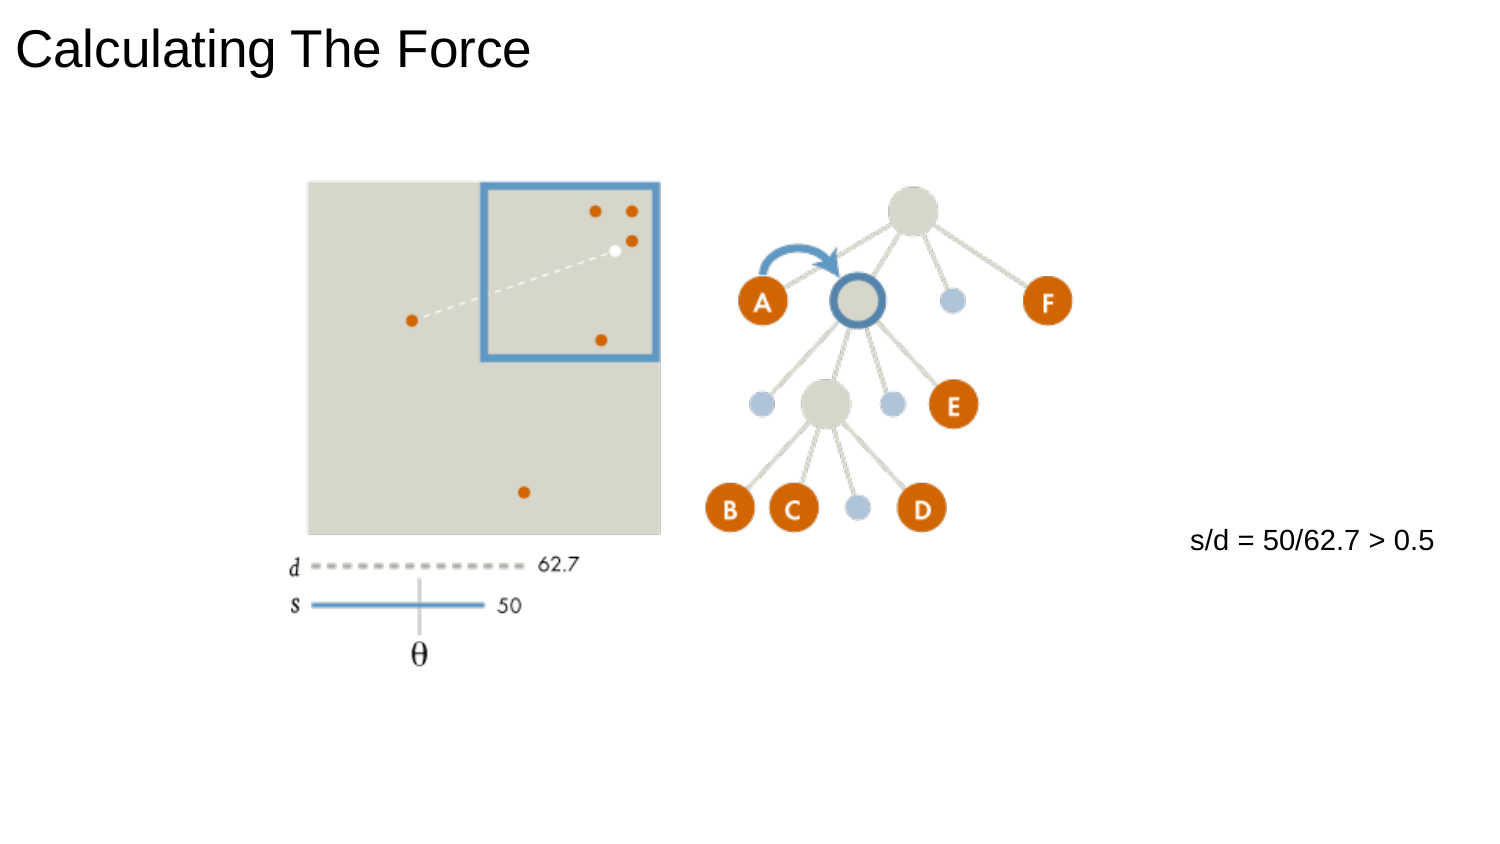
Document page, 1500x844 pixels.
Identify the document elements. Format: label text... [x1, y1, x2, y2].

picture [279, 167, 1119, 676]
text_box s/d = 50/62.7 > 0.5 [1175, 506, 1486, 572]
title Calculating The Force [0, 0, 1398, 94]
